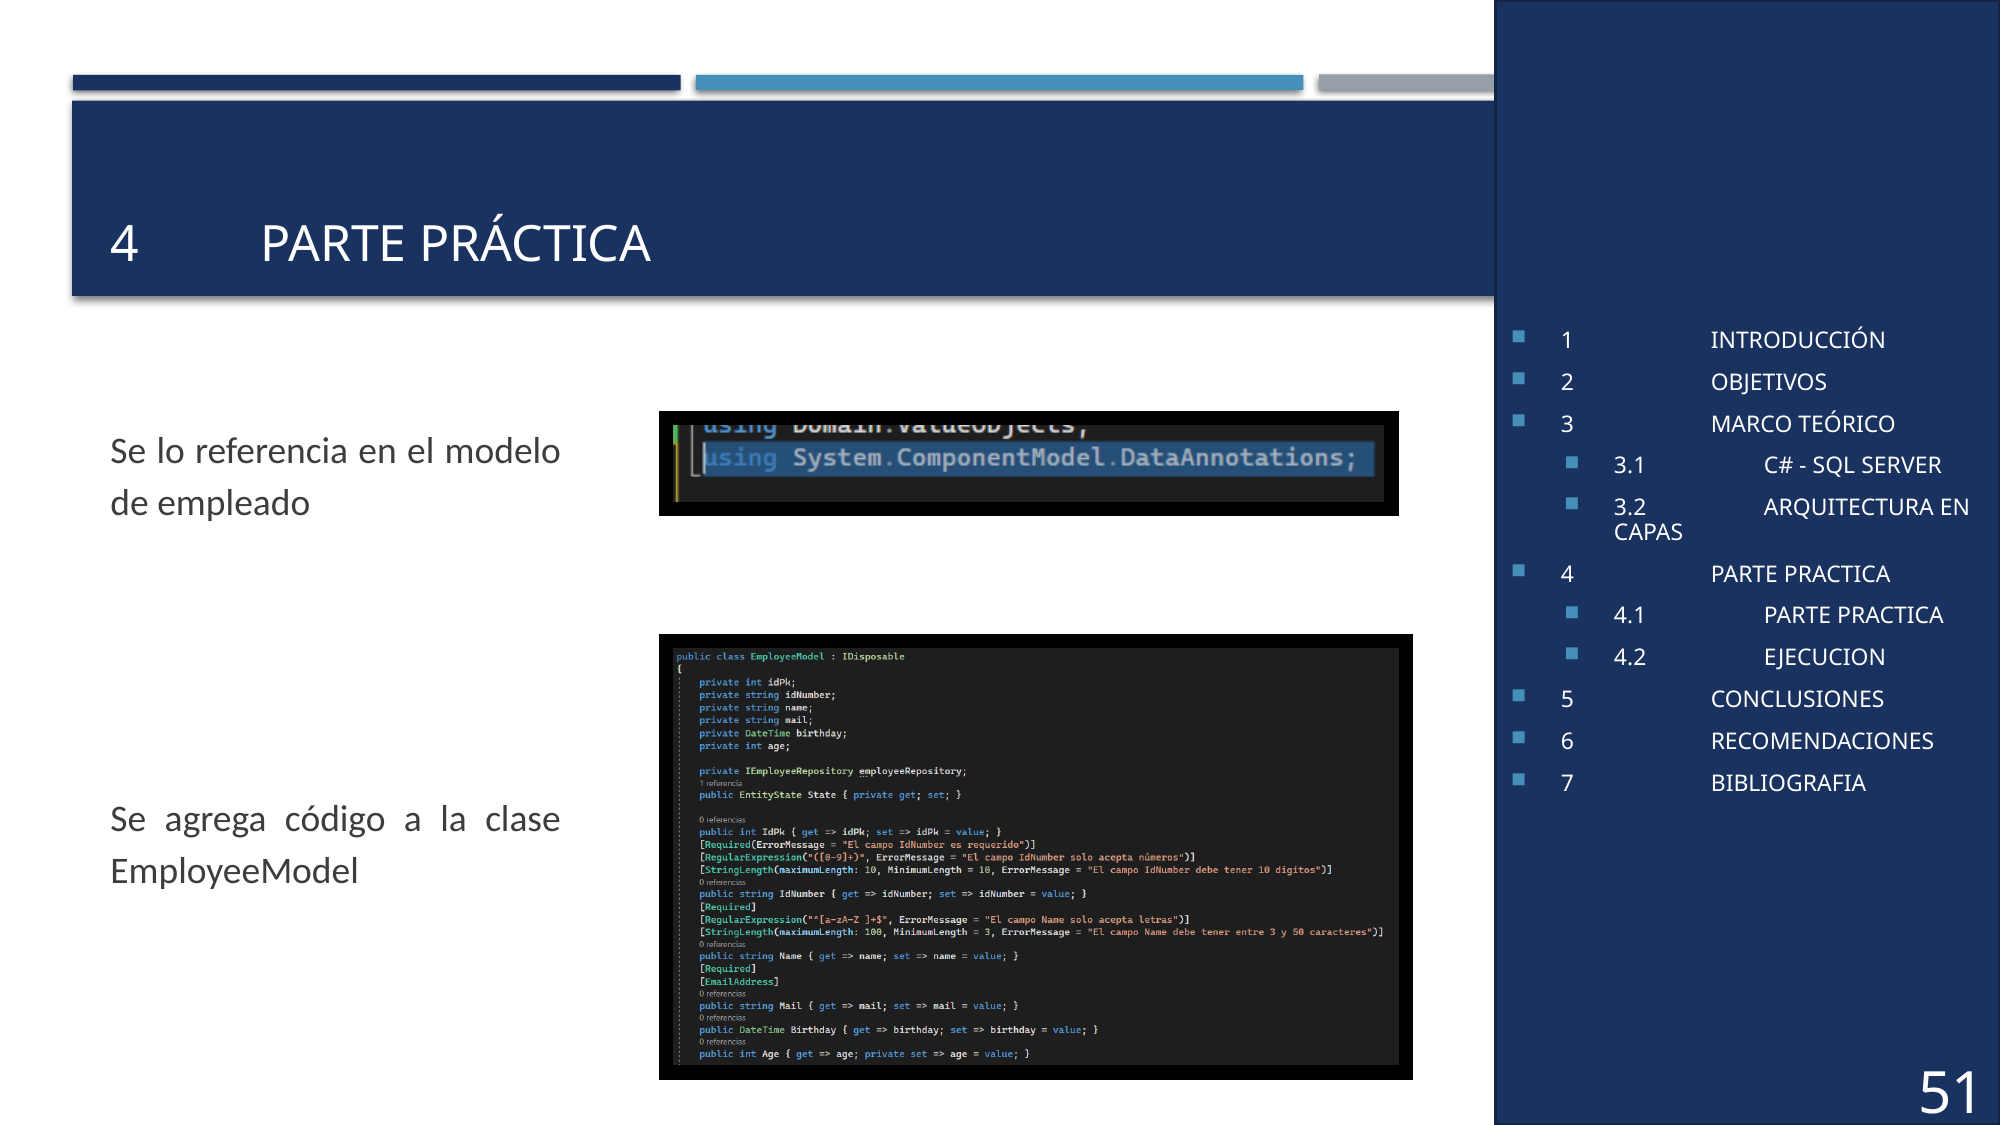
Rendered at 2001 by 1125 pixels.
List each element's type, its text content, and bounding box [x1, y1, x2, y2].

text_box Se agrega código a la clase EmployeeModel [95, 691, 577, 987]
picture [672, 647, 1400, 1066]
text_box 1 INTRODUCCIÓN 2 OBJETIVOS 3 MARCO TEÓRICO 3.1 C# - SQL SERVER 3.2 ARQUITECTURA EN CAPAS 4 PARTE PRACTICA 4.1 PARTE PRACTICA 4.2 EJECUCION 5 CONCLUSIONES 6 RECOMENDACIONES 7 BIBLIOGRAFIA [1494, 0, 2000, 1125]
slide_number 51 [1827, 1065, 2000, 1125]
picture [672, 424, 1385, 503]
list Se lo referencia en el modelo de empleado [95, 323, 577, 619]
title 4 Parte práctica [95, 112, 1494, 279]
